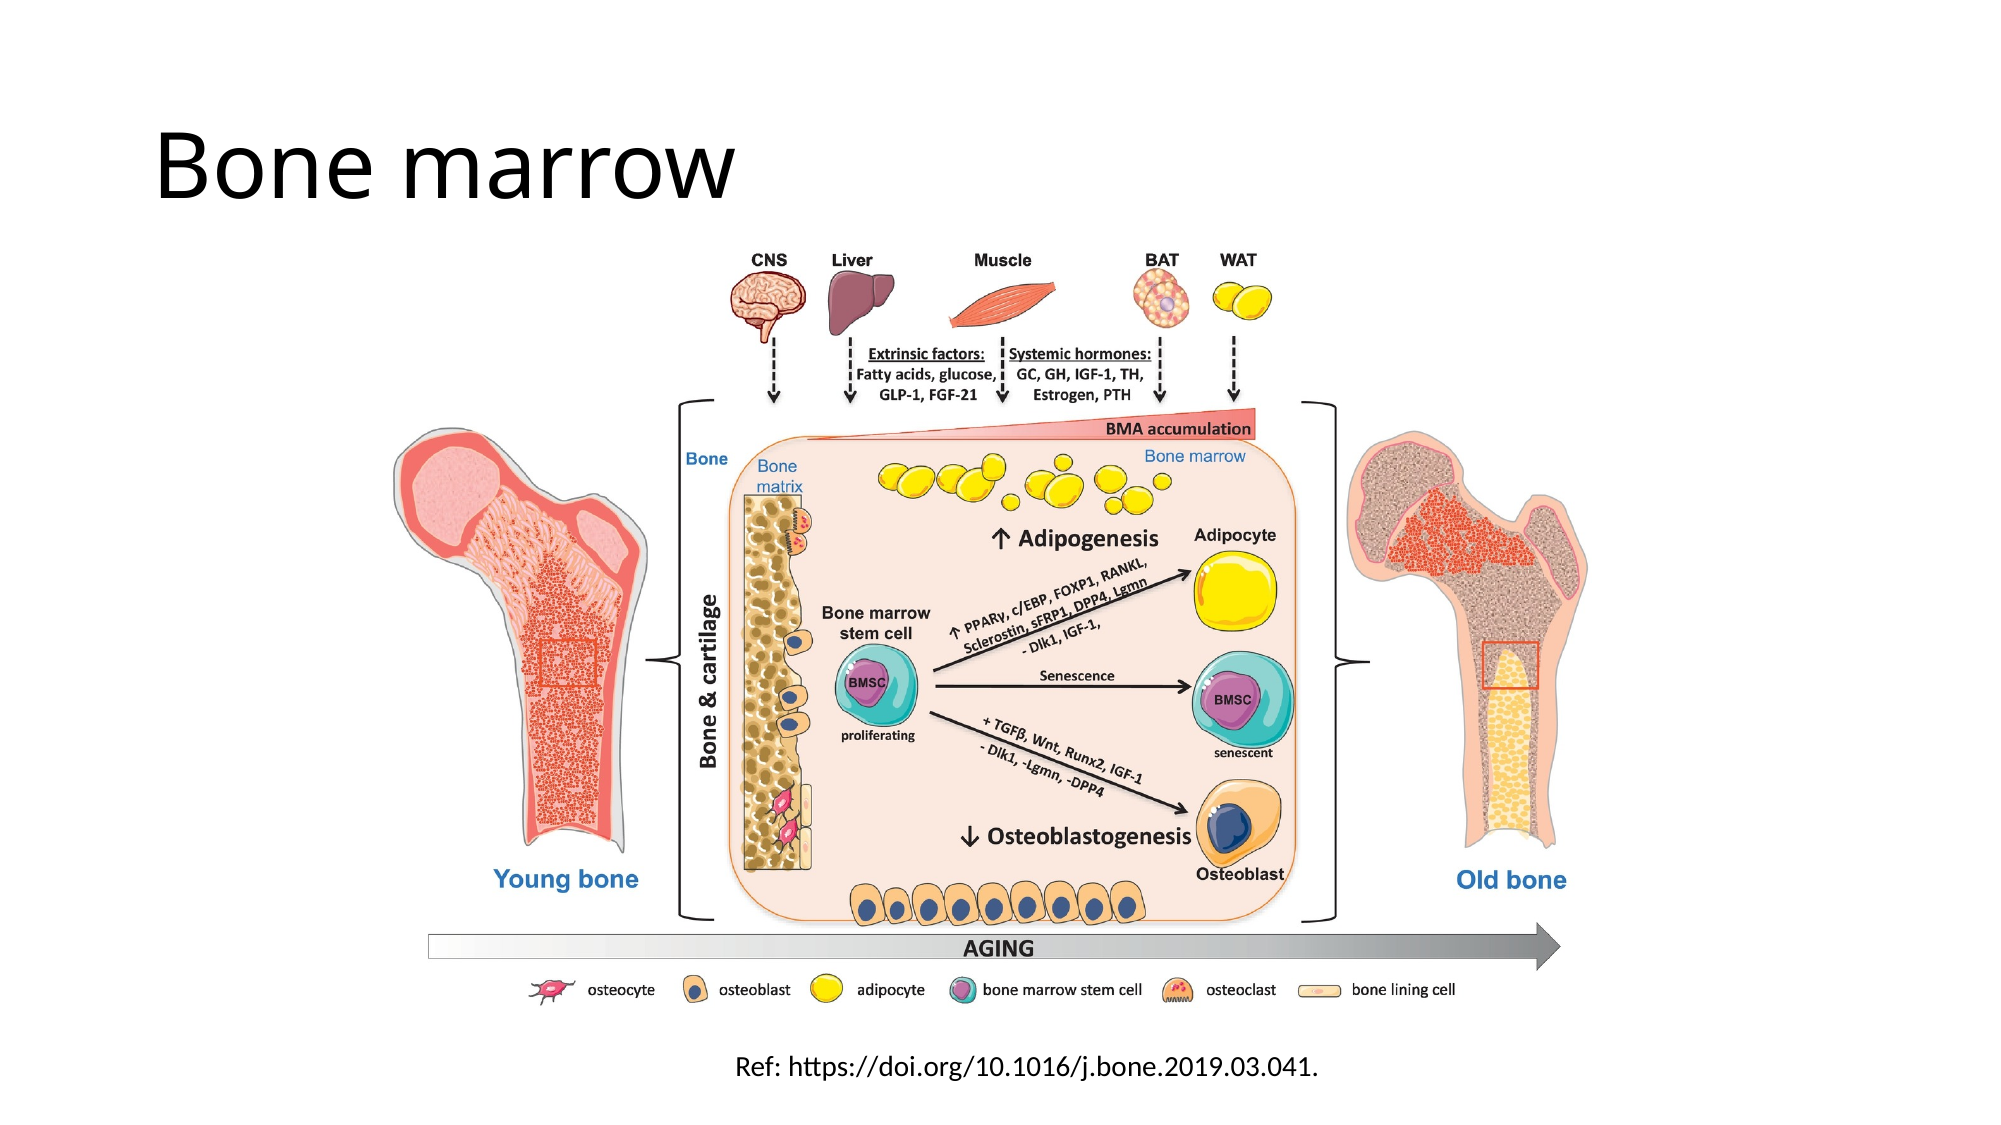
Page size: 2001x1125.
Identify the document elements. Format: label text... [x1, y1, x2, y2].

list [391, 249, 1592, 1008]
title Bone marrow [137, 59, 1863, 278]
text_box Ref: https://doi.org/10.1016/j.bone.2019.03.041. [527, 1039, 1528, 1090]
